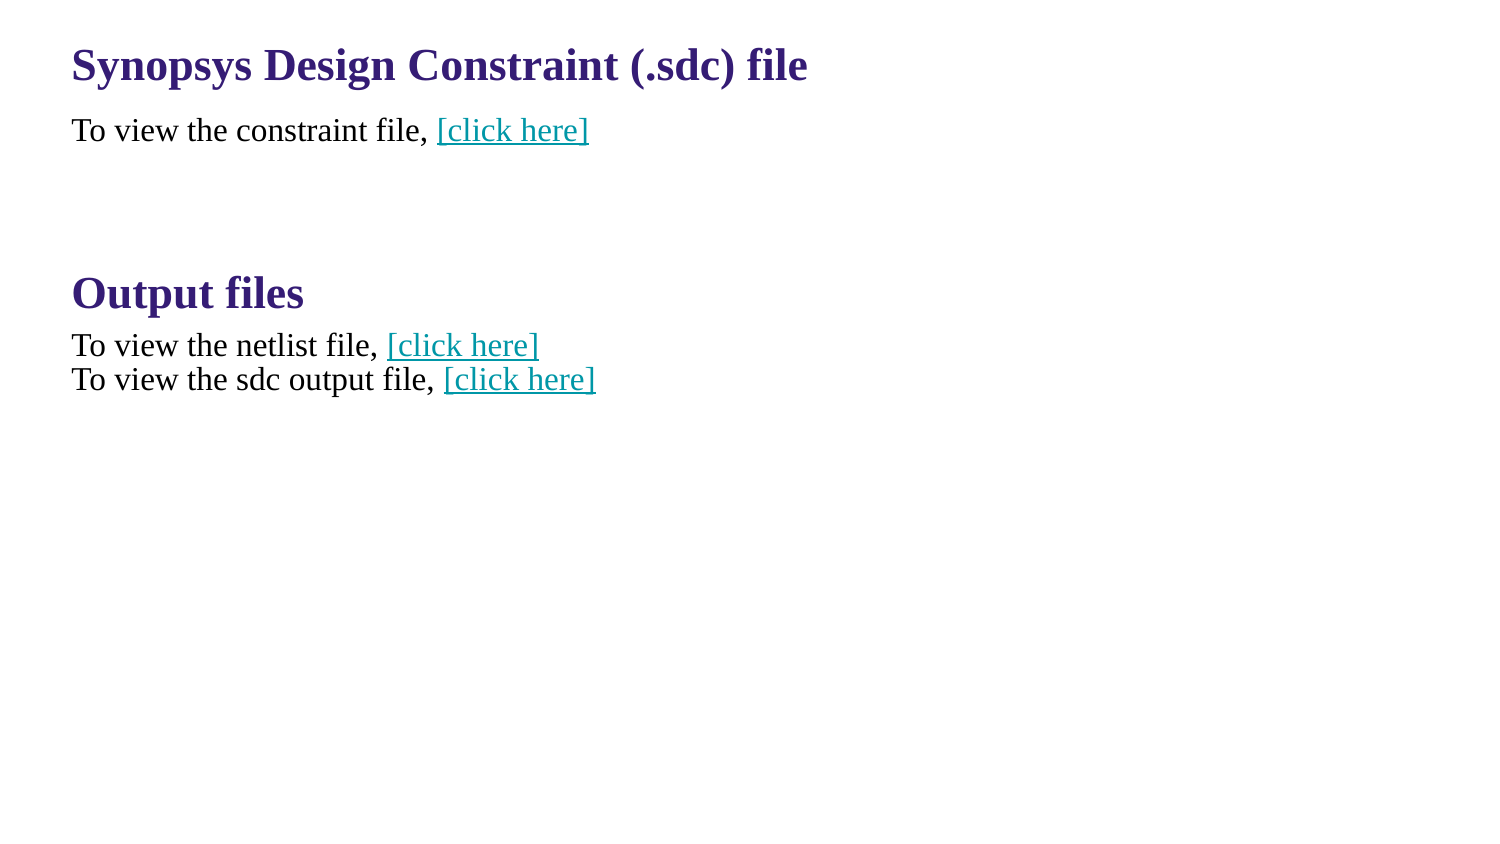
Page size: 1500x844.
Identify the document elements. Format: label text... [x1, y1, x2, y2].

text_box Output files To view the netlist file, [click here] To view the sdc output file, [click here] [56, 239, 1393, 422]
text_box To view the constraint file, [click here] [56, 98, 1223, 170]
text_box Synopsys Design Constraint (.sdc) file [56, 19, 1324, 99]
